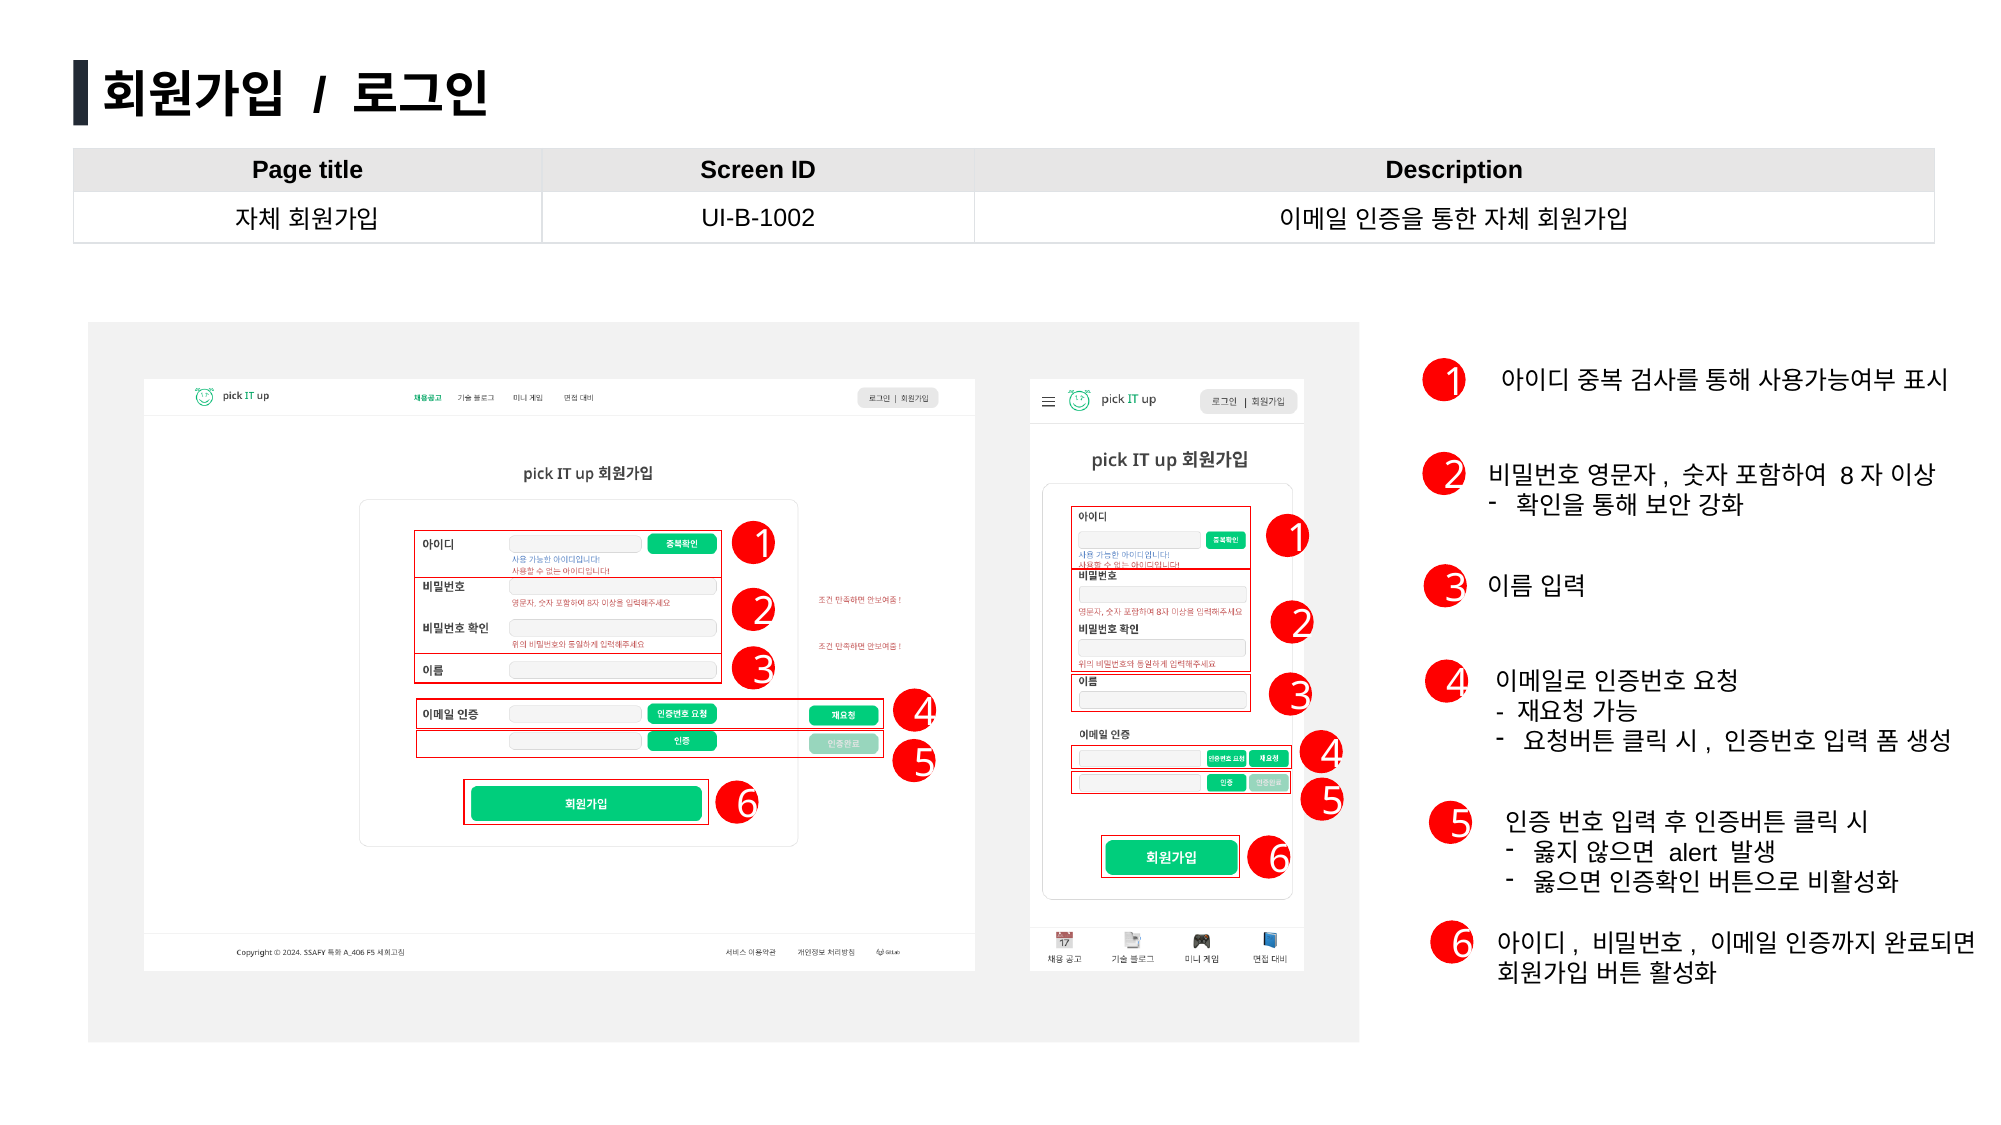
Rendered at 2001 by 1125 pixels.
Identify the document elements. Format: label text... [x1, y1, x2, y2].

text_box 회원가입 / 로그인 [88, 54, 532, 130]
table_cell 자체 회원가입 [74, 192, 541, 242]
text_box 5 [1304, 776, 1345, 822]
text_box 2 [1421, 450, 1467, 497]
table_cell UI-B-1002 [543, 192, 974, 242]
text_box 이메일로 인증번호 요청 - 재요청 가능 요청버튼 클릭 시, 인증번호 입력 폼 생성 [1481, 658, 1968, 763]
text_box [72, 59, 88, 127]
text_box 인증 번호 입력 후 인증버튼 클릭 시 옳지 않으면 alert 발생 옳으면 인증확인 버튼으로 비활성화 [1490, 799, 1915, 905]
text_box [87, 321, 1360, 1043]
text_box 아이디 중복 검사를 통해 사용가능여부 표시 [1486, 356, 1966, 402]
text_box 1 [1421, 357, 1467, 403]
text_box 6 [1429, 919, 1475, 965]
text_box 3 [1422, 563, 1468, 609]
table_cell 이메일 인증을 통한 자체 회원가입 [975, 192, 1934, 242]
picture [1030, 379, 1304, 971]
text_box 비밀번호 영문자, 숫자 포함하여 8자 이상 확인을 통해 보안 강화 [1473, 451, 1952, 527]
table_header Description [975, 149, 1934, 191]
picture [144, 379, 975, 971]
text_box 4 [1423, 658, 1470, 704]
text_box 3 [1304, 676, 1314, 712]
text_box 2 [1304, 602, 1315, 642]
table_header Screen ID [543, 149, 974, 191]
text_box 1 [1304, 519, 1311, 551]
text_box 이름 입력 [1473, 562, 1602, 608]
text_box 5 [1427, 799, 1474, 845]
table_header Page title [74, 149, 541, 191]
text_box 아이디, 비밀번호, 이메일 인증까지 완료되면 회원가입 버튼 활성화 [1482, 920, 1992, 996]
text_box 4 [1304, 728, 1344, 775]
